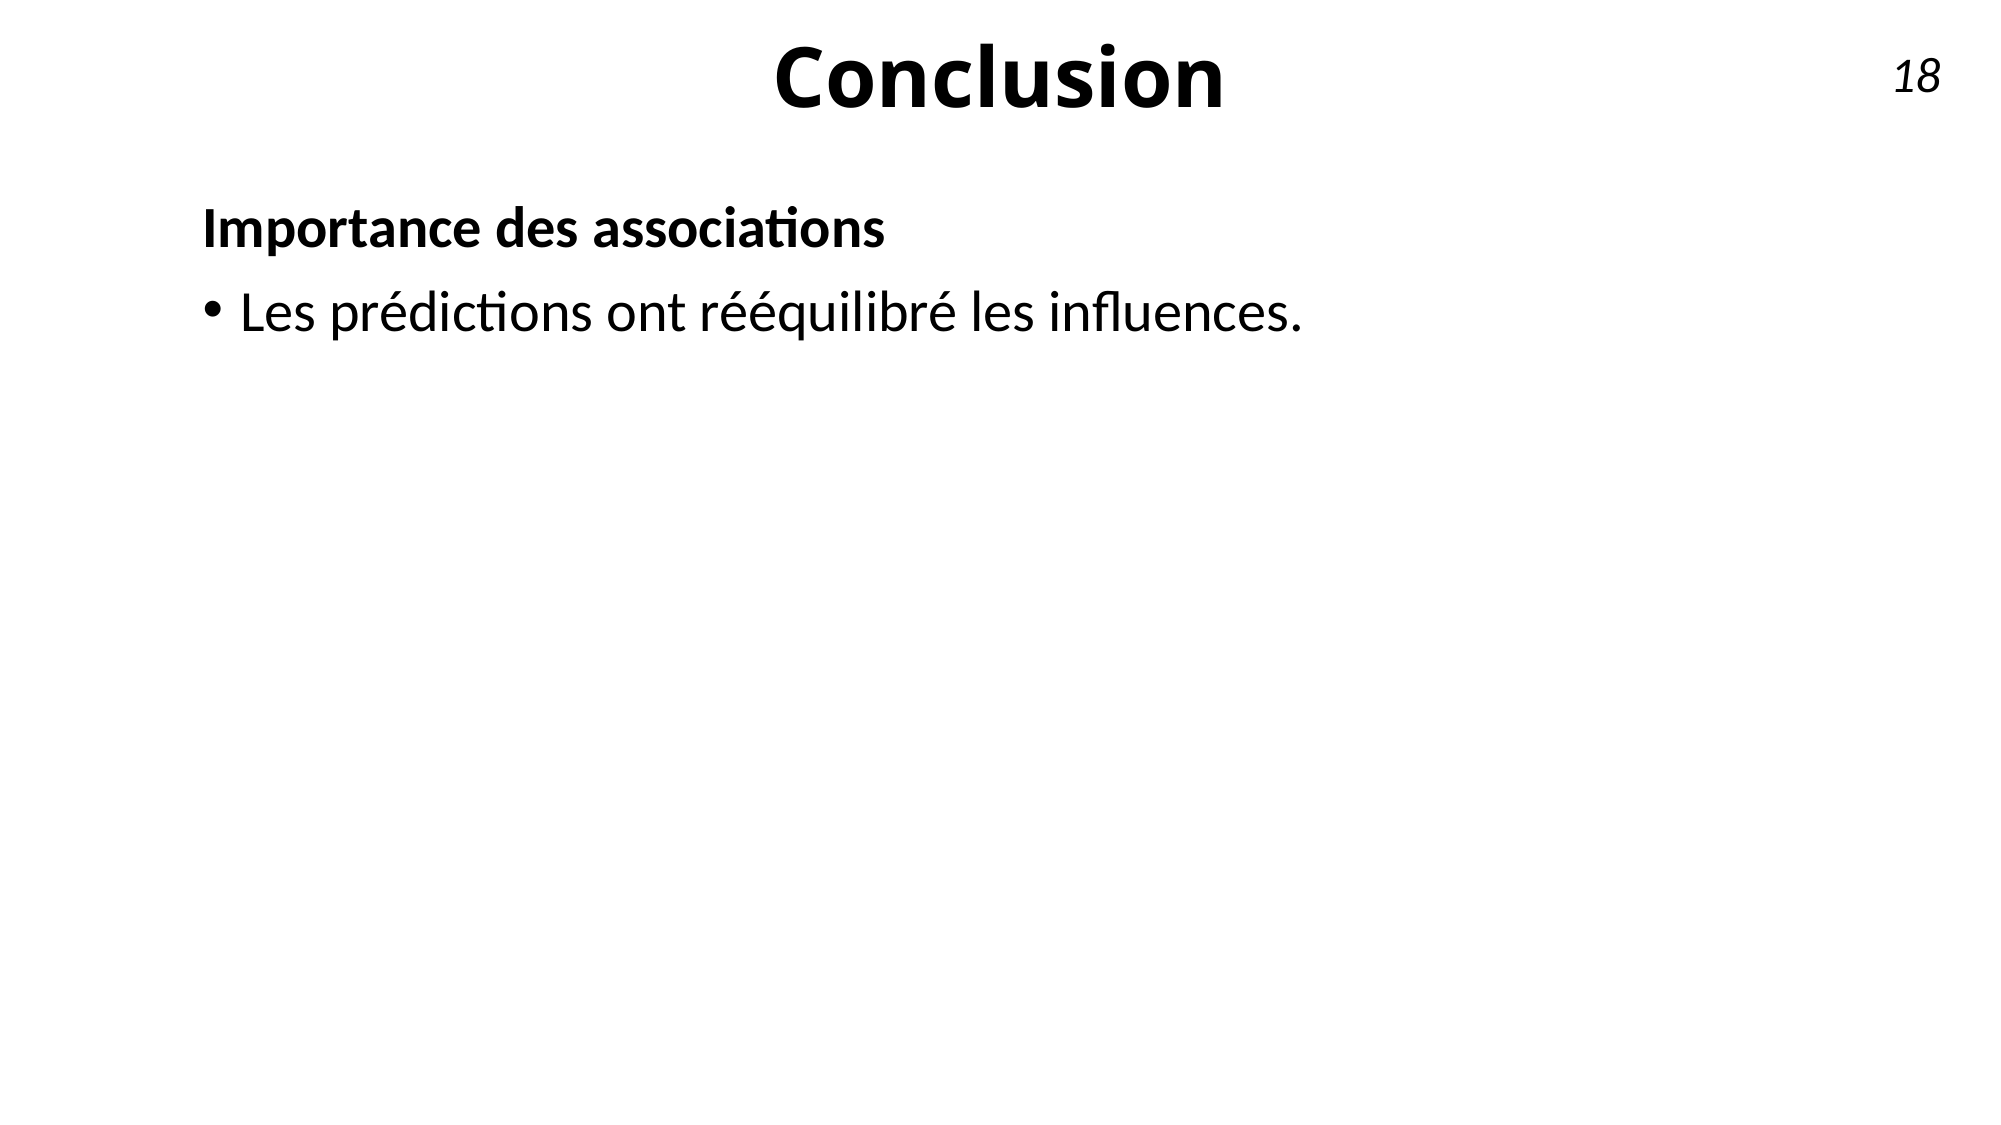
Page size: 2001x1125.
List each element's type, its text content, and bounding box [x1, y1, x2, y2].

list Importance des associations Les prédictions ont rééquilibré les influences. [187, 189, 1717, 1027]
title Conclusion [137, 0, 1863, 190]
text_box 18 [1875, 34, 1964, 110]
